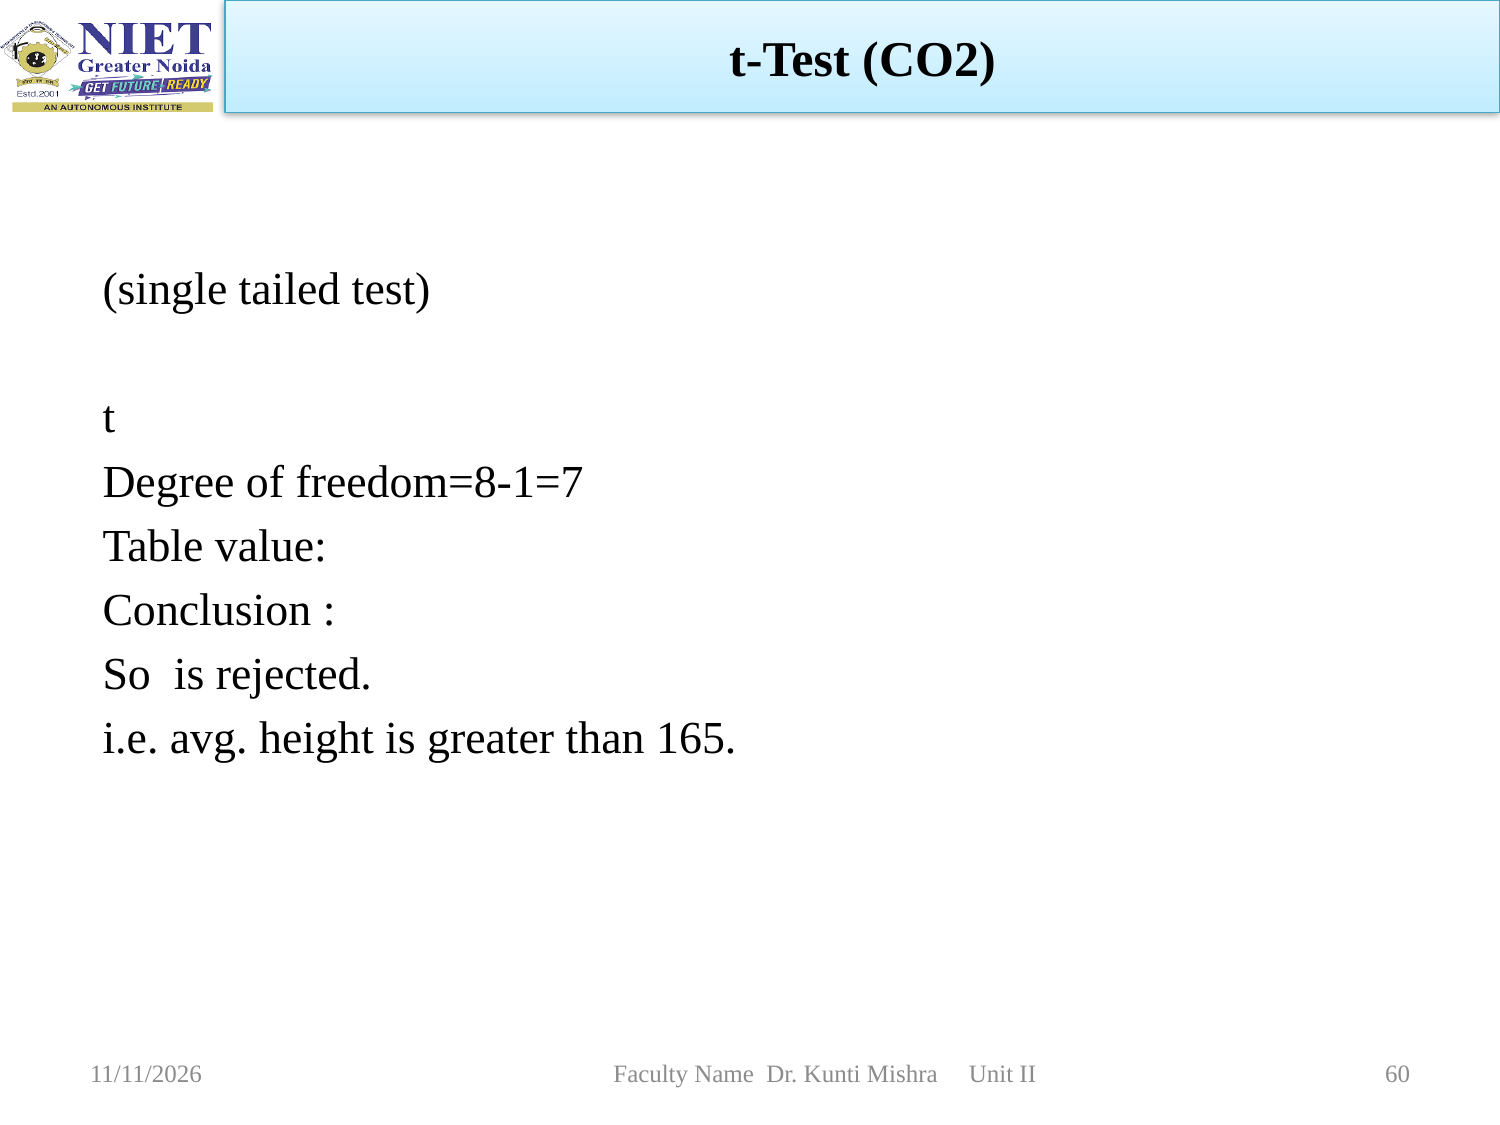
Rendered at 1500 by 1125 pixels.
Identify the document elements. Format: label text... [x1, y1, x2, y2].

slide_number 60 [1074, 1042, 1425, 1103]
footer Faculty Name Dr. Kunti Mishra Unit II [412, 1042, 1074, 1103]
picture [0, 21, 213, 112]
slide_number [75, 1042, 412, 1103]
text_box t-Test (CO2) [224, 0, 1500, 113]
